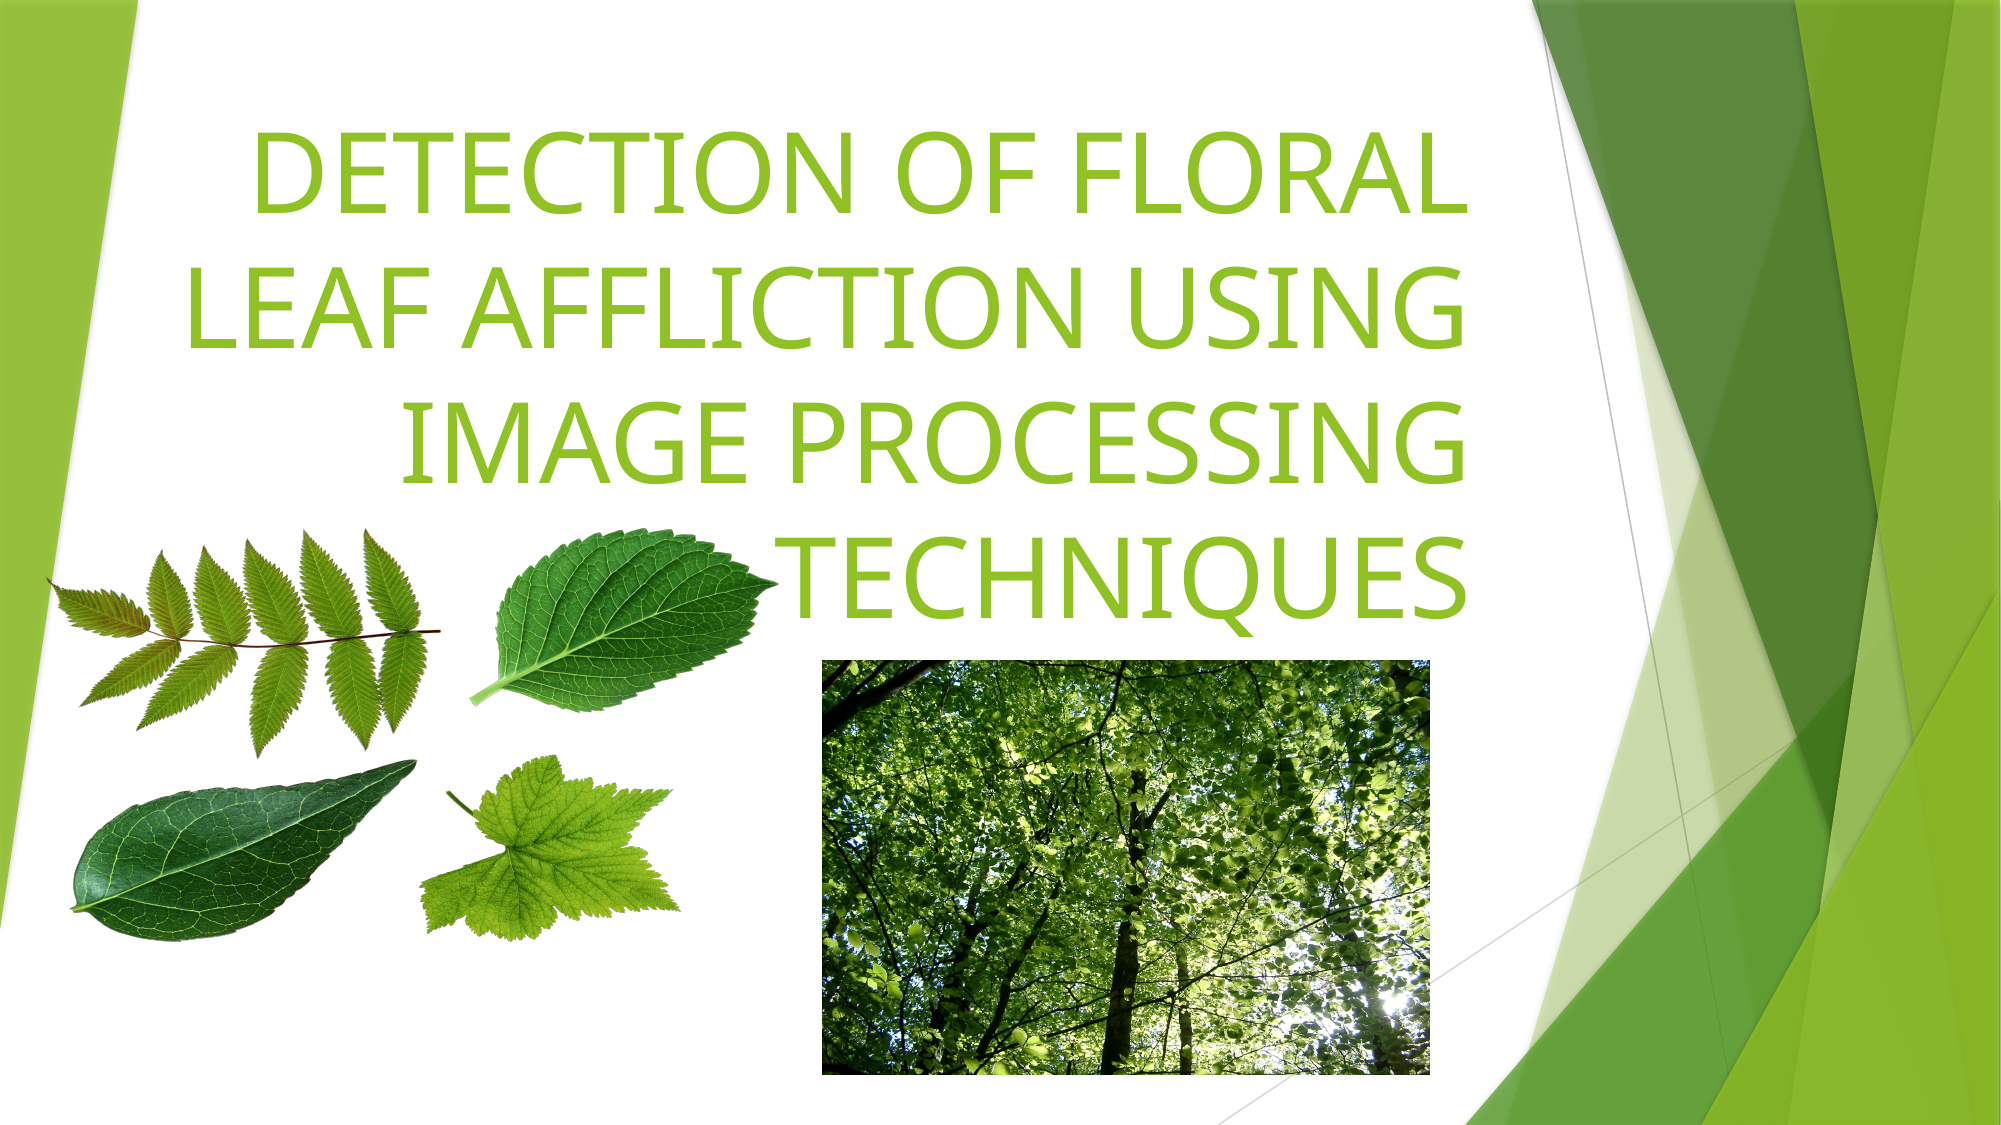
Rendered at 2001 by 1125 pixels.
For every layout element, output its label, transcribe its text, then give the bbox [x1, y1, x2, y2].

picture [822, 660, 1431, 1075]
title DETECTION OF FLORAL LEAF AFFLICTION USING IMAGE PROCESSING TECHNIQUES [159, 50, 1487, 649]
picture [44, 527, 780, 943]
